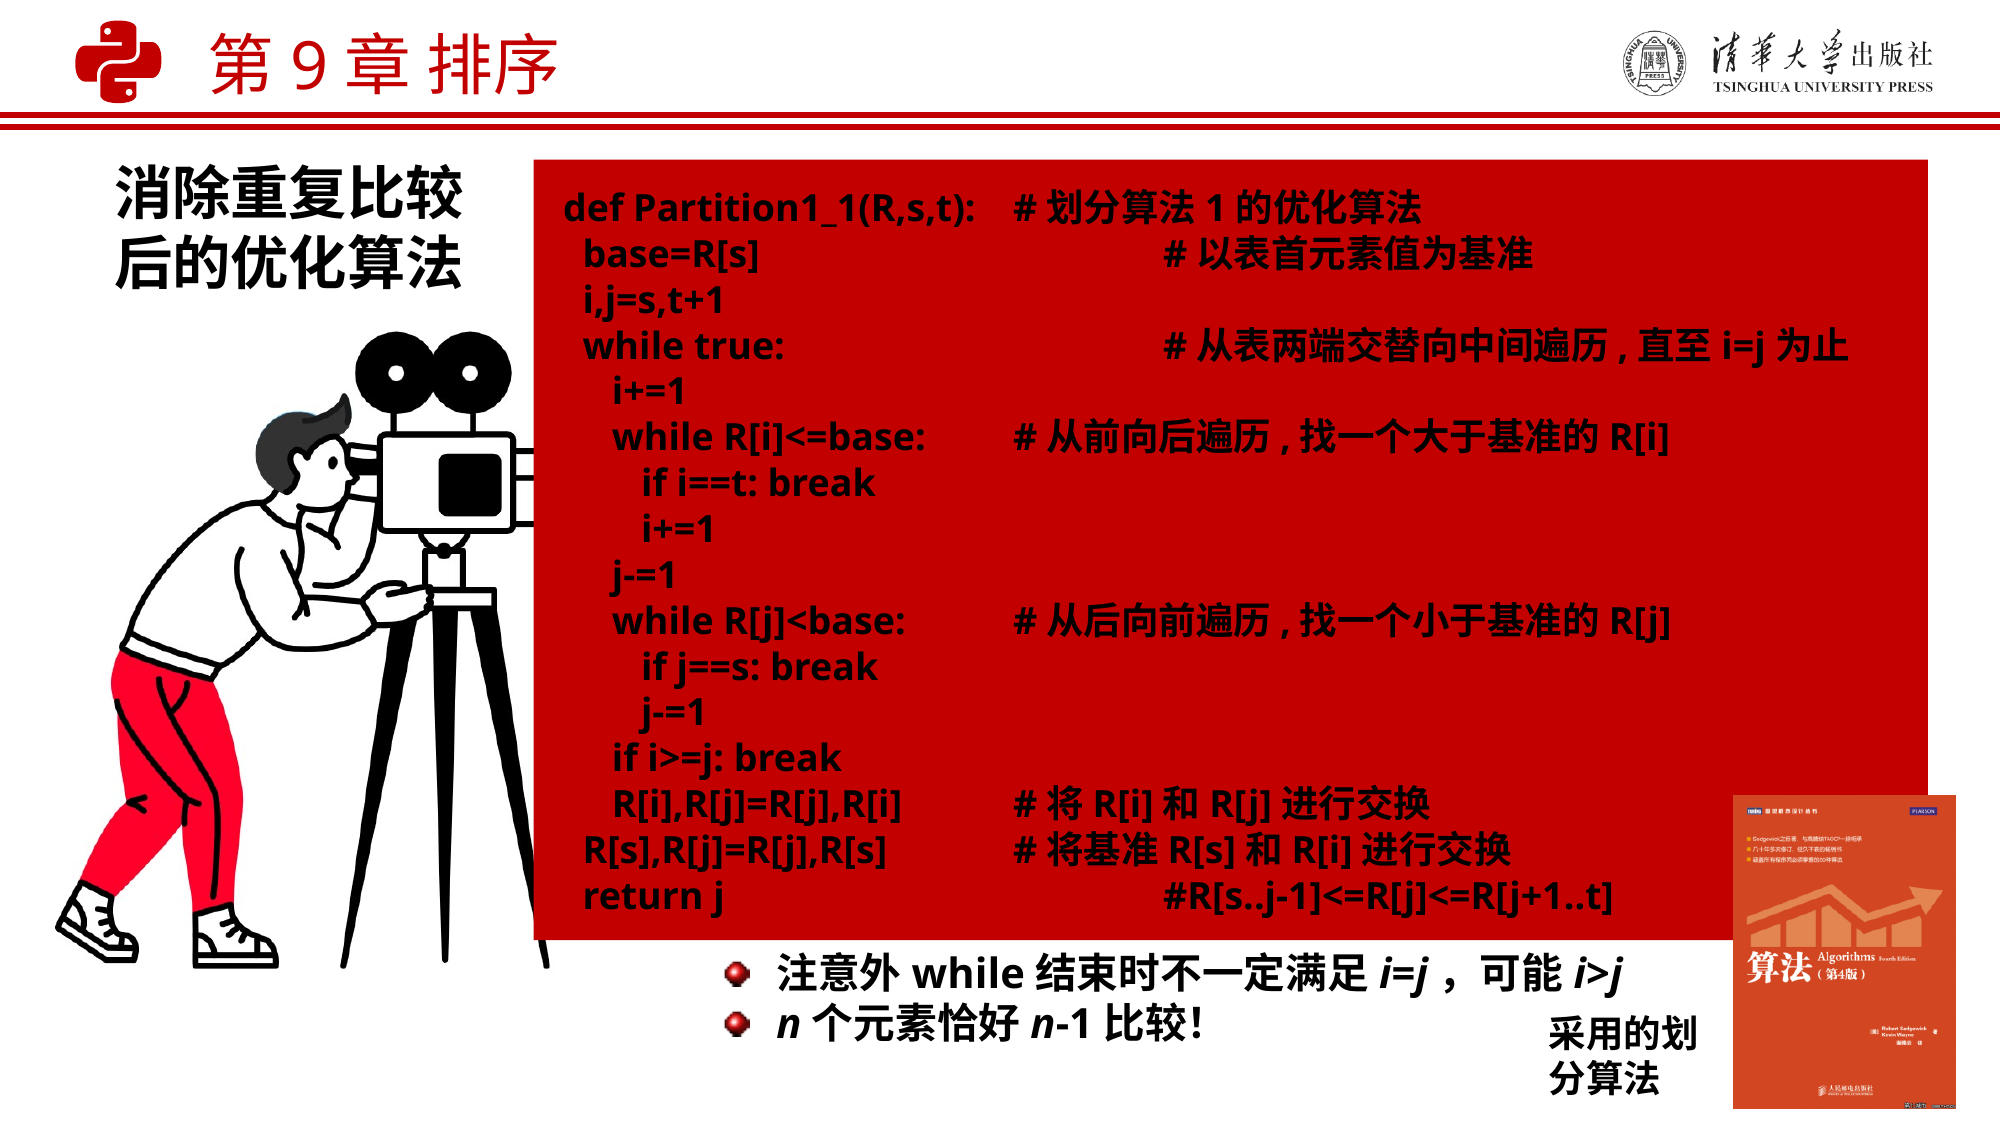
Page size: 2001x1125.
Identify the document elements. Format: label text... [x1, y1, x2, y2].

text_box 第9章 排序 [193, 15, 1037, 110]
text_box def Partition1_1(R,s,t): #划分算法1的优化算法 base=R[s] #以表首元素值为基准 i,j=s,t+1 while true: #从表两端交替向中间遍历,直至i=j为止 i+=1 while R[i]<=base: #从前向后遍历,找一个大于基准的R[i] if i==t: break i+=1 j-=1 while R[j]<base: #从后向前遍历,找一个小于基准的R[j] if j==s: break j-=1 if i>=j: break R[i],R[j]=R[j],R[i] #将R[i]和R[j]进行交换 R[s],R[j]=R[j],R[s] #将基准R[s]和R[i]进行交换 return j #R[s..j-1]<=R[j]<=R[j+1..t] [701, 159, 1929, 941]
picture [4, 148, 701, 1109]
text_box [705, 795, 1956, 1109]
